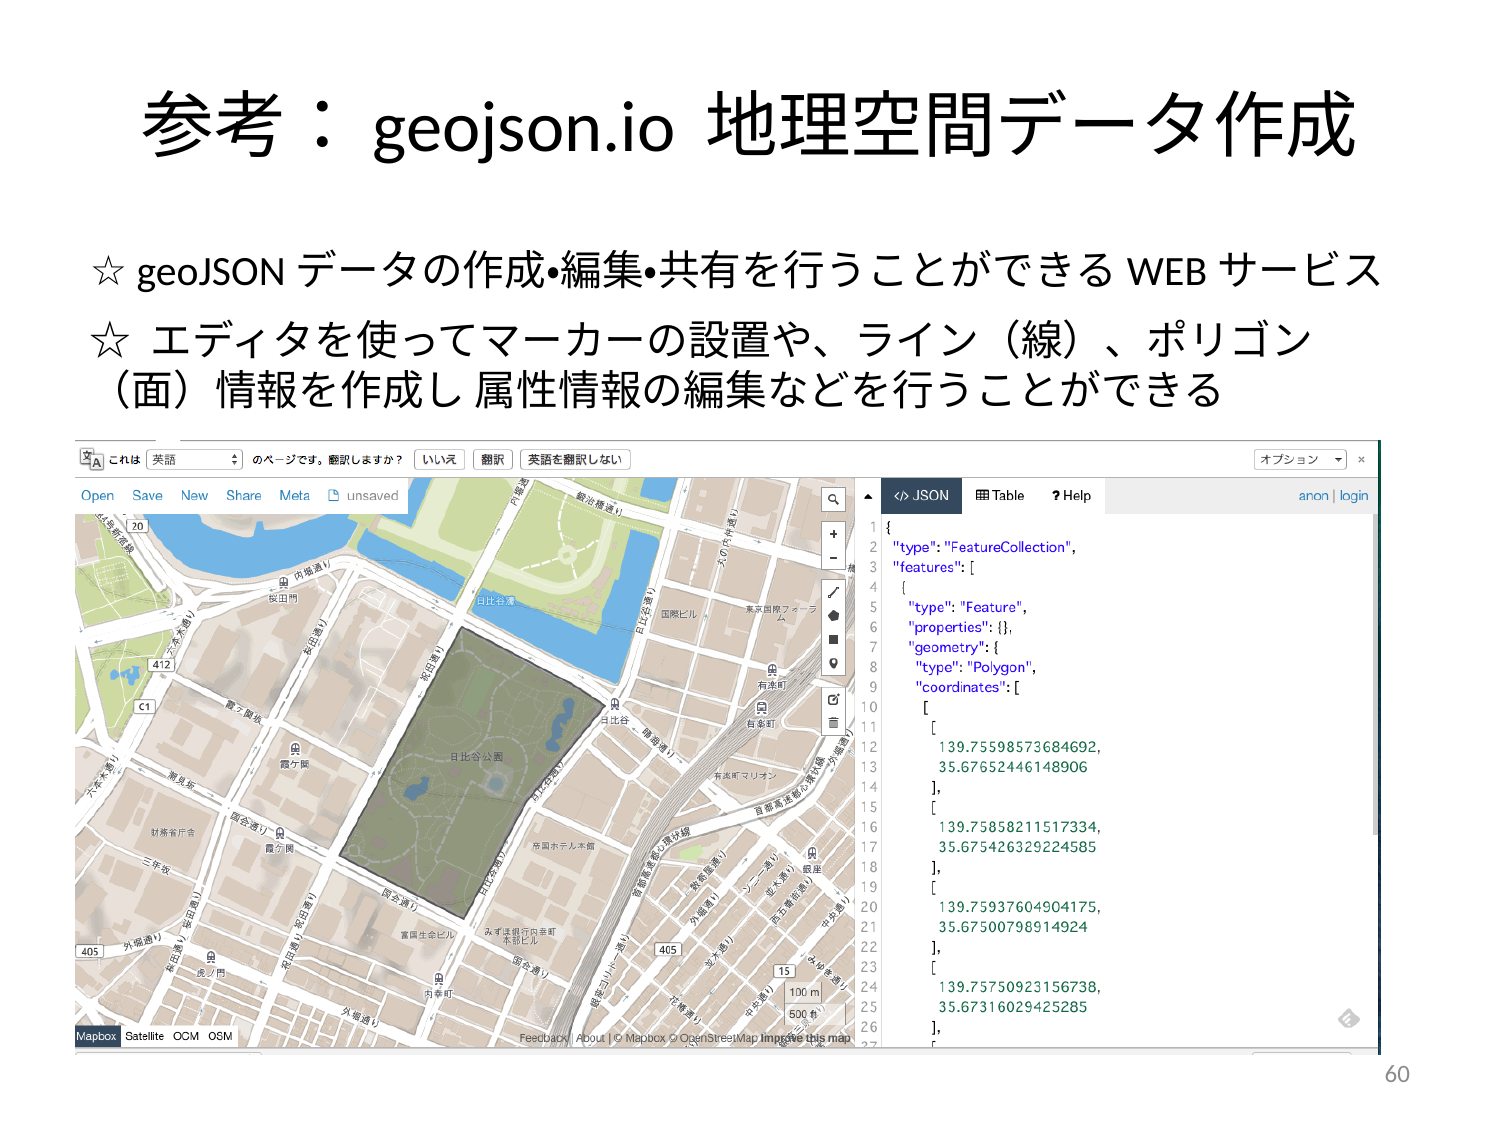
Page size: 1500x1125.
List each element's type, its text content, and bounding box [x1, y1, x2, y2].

slide_number 60 [1074, 1042, 1425, 1103]
text_box ☆ geoJSONデータの作成・編集・共有を行うことができるWEBサービス ☆ エディタを使ってマーカーの設置や、ライン（線）、ポリゴン（面）情報を作成し 属性情報の編集などを行うことができる [74, 236, 1425, 422]
picture [74, 440, 1381, 1055]
title 参考：geojson.io 地理空間データ作成 [75, 45, 1425, 201]
